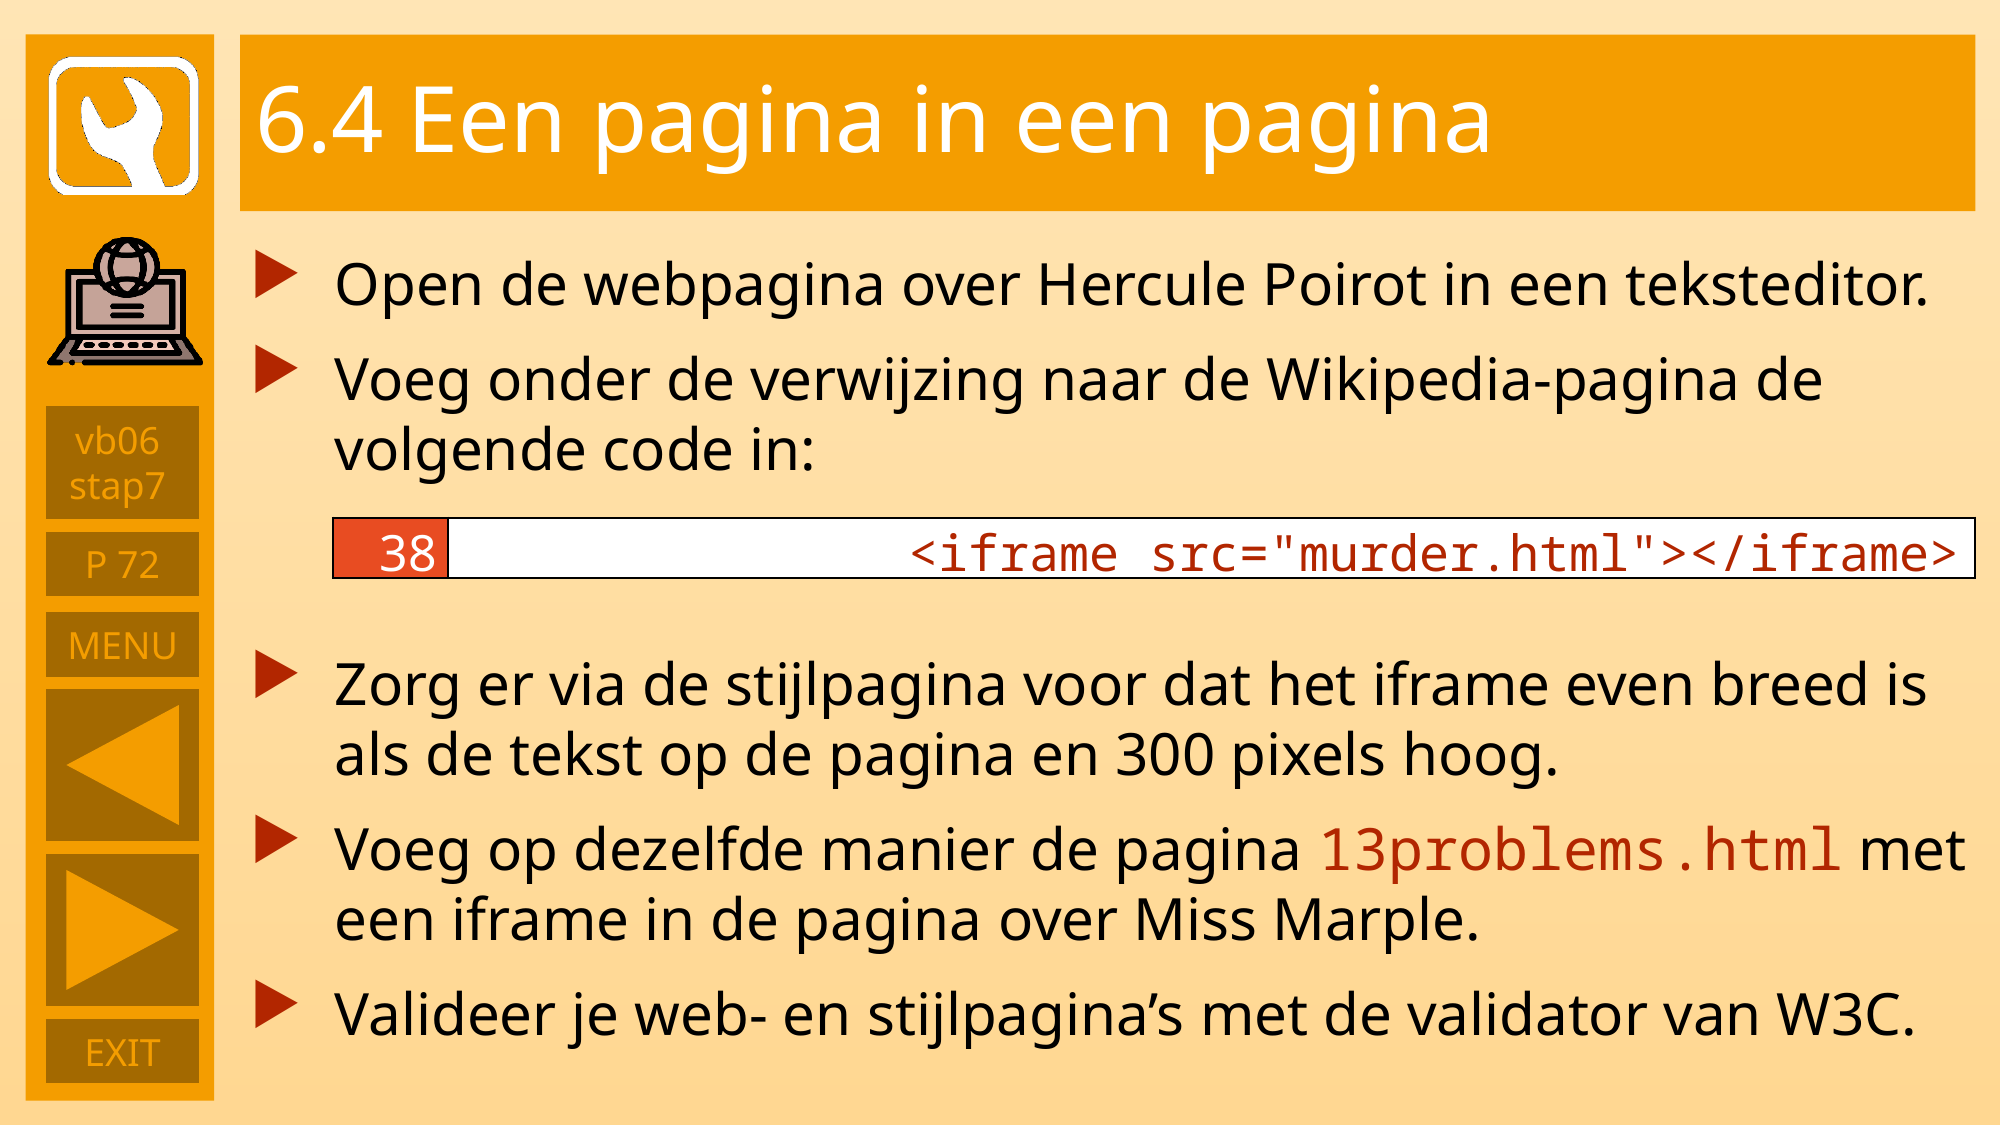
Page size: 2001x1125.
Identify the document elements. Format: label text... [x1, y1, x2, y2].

text_box EXIT [46, 1019, 199, 1083]
picture [47, 229, 203, 373]
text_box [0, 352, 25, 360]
text_box MENU [1976, 172, 2000, 176]
text_box vb06 stap7 [46, 406, 199, 519]
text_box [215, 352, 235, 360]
text_box MENU [46, 612, 199, 677]
text_box MENU [0, 193, 25, 199]
text_box P 72 [46, 532, 199, 596]
picture [47, 55, 199, 195]
text_box [65, 868, 181, 992]
text_box Open de webpagina over Hercule Poirot in een teksteditor. Voeg onder de verwijzing naar de Wikipedia-pagina de volgende code in: Zorg er via de stijlpagina voor dat het iframe even breed is als de tekst op de pagina en 300 pixels hoog. Voeg op dezelfde manier de pagina 13problems.html met een iframe in de pagina over Miss Marple. Valideer je web- en stijlpagina’s met de validator van W3C. [235, 239, 1996, 1055]
table_header 38 [334, 519, 447, 577]
title 6.4 Een pagina in een pagina [240, 34, 1976, 212]
text_box MENU [215, 172, 240, 176]
text_box MENU [0, 172, 25, 176]
text_box [25, 33, 215, 1102]
text_box [64, 703, 180, 827]
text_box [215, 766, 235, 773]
text_box [46, 854, 199, 1006]
table_header <iframe src="murder.html"></iframe> [449, 519, 1974, 577]
text_box MENU [215, 193, 240, 199]
text_box MENU [1976, 193, 2000, 199]
text_box [46, 689, 199, 841]
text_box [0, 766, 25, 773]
